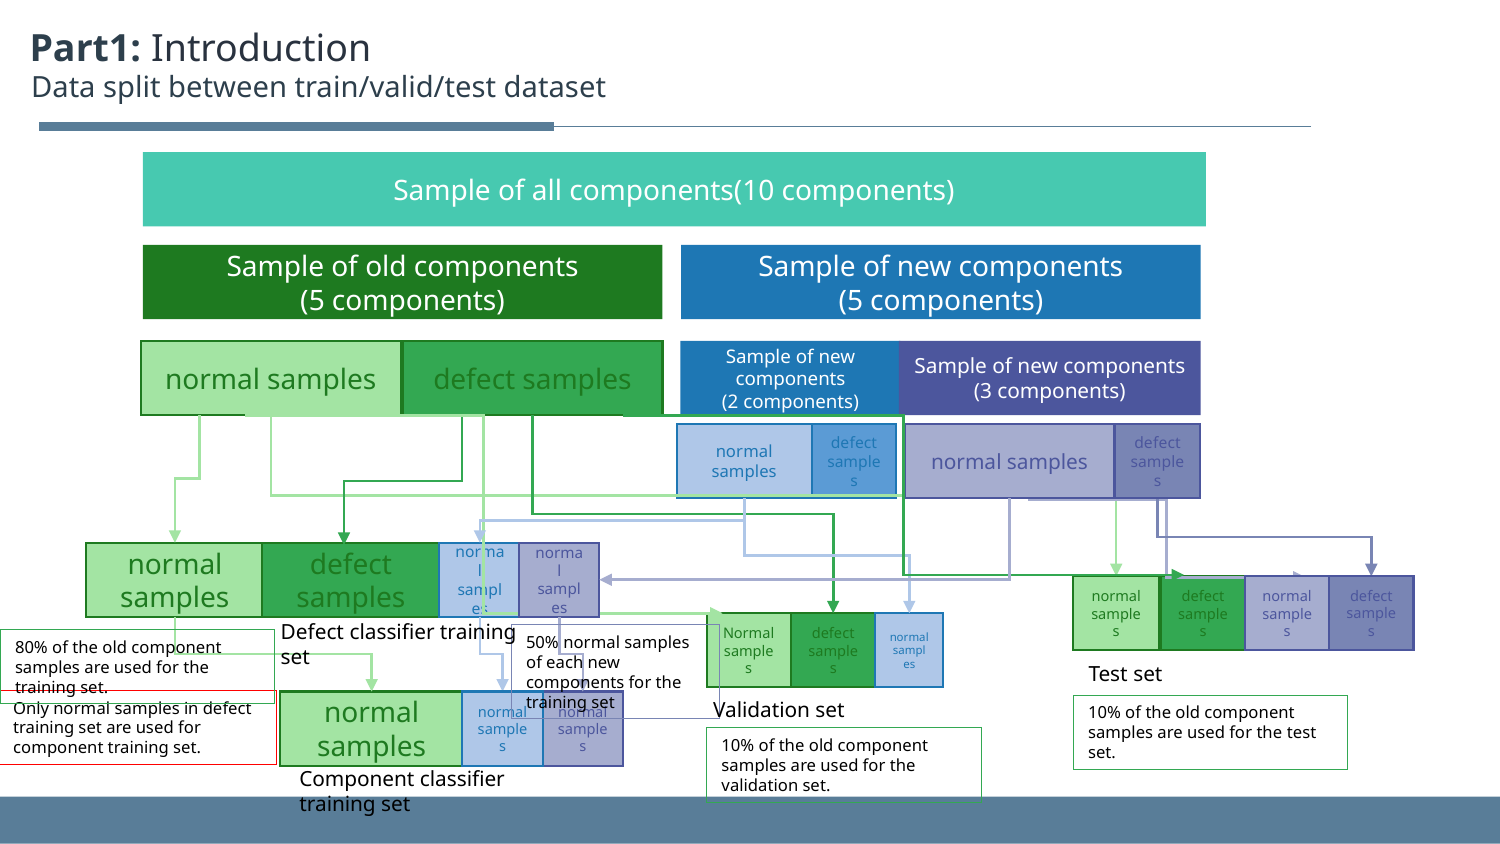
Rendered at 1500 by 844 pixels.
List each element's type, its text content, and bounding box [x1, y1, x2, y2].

text_box Only normal samples in defect training set are used for component training set. [0, 704, 86, 765]
text_box 80% of the old component samples are used for the training set. [0, 629, 86, 704]
text_box Component classifier training set [284, 766, 583, 824]
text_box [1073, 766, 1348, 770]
text_box Part1: Introduction Data split between train/valid/test dataset [14, 16, 1163, 111]
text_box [86, 152, 1414, 766]
text_box 10% of the old component samples are used for the validation set. [706, 766, 982, 803]
